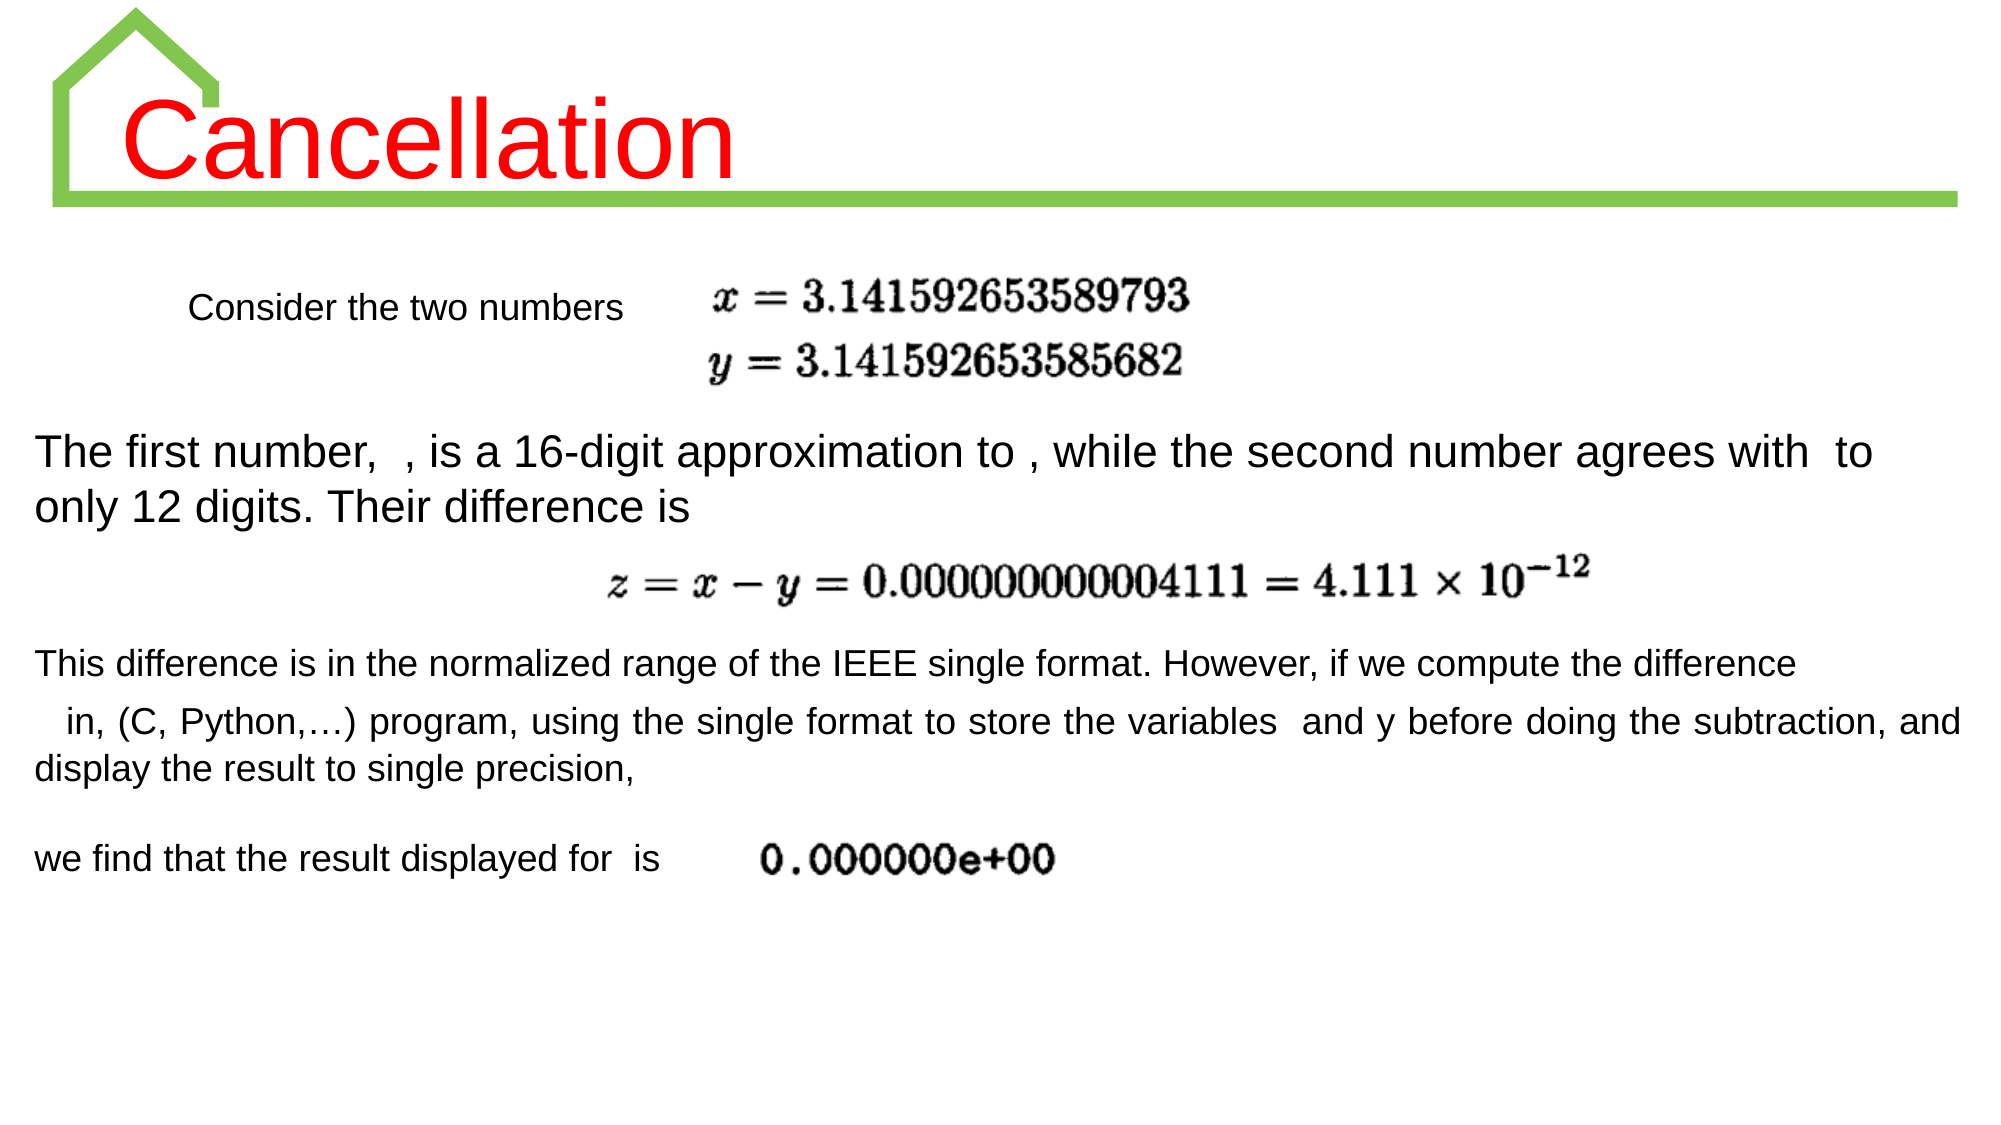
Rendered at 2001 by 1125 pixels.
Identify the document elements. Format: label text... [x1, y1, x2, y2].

picture [691, 255, 1201, 393]
text_box Consider the two numbers [172, 275, 691, 336]
list Cancellation [105, 82, 1952, 202]
picture [606, 540, 1595, 610]
picture [759, 828, 1059, 891]
